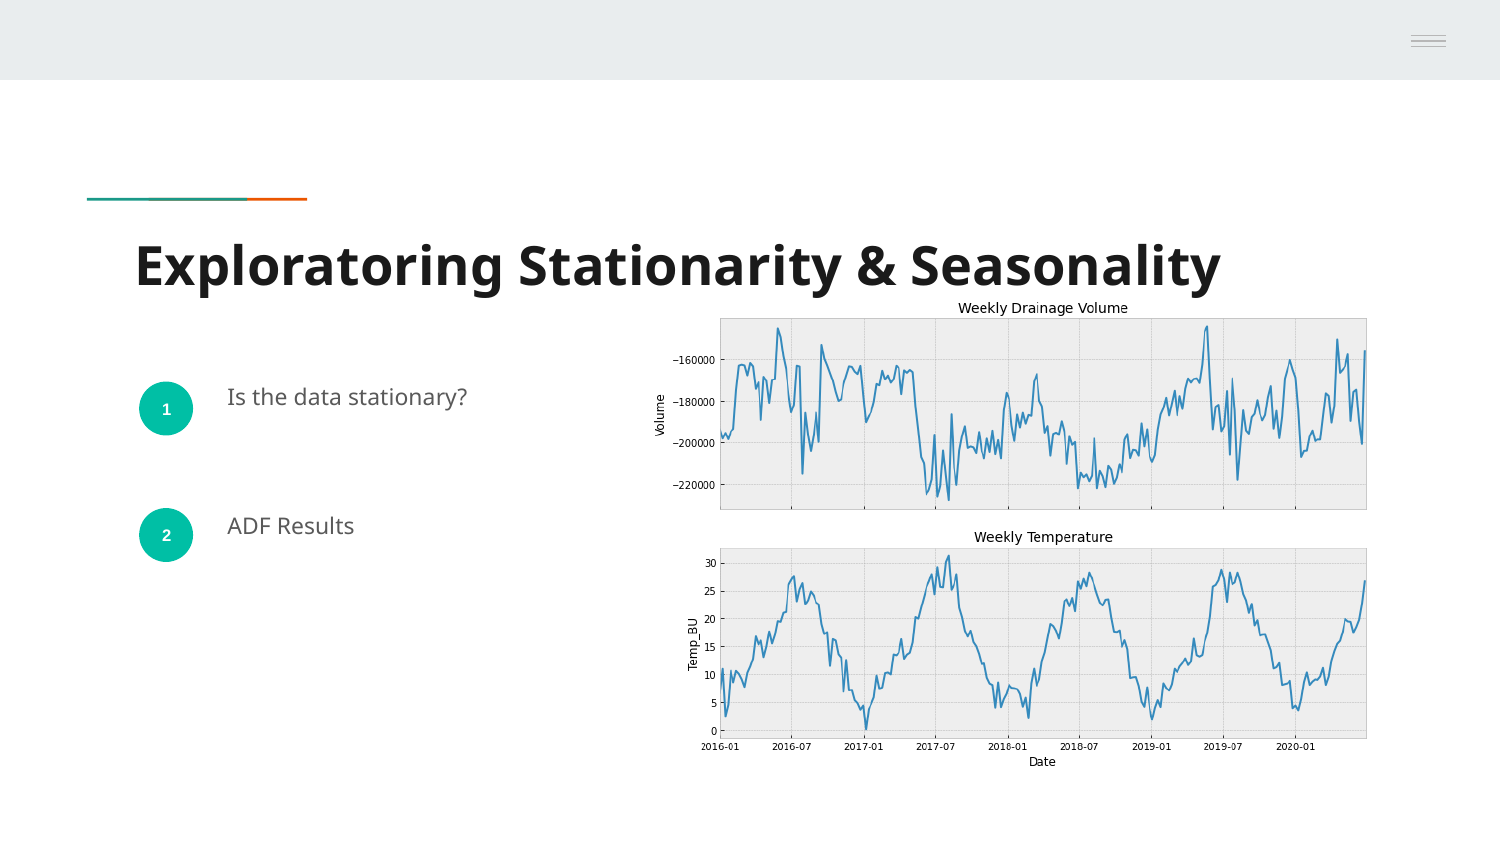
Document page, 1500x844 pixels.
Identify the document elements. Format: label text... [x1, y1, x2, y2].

text_box 2 [139, 508, 194, 562]
text_box 1 [139, 381, 194, 436]
list Is the data stationary? [212, 363, 643, 492]
title Exploratoring Stationarity & Seasonality [119, 216, 1381, 305]
picture [648, 295, 1372, 775]
list ADF Results [212, 492, 643, 665]
